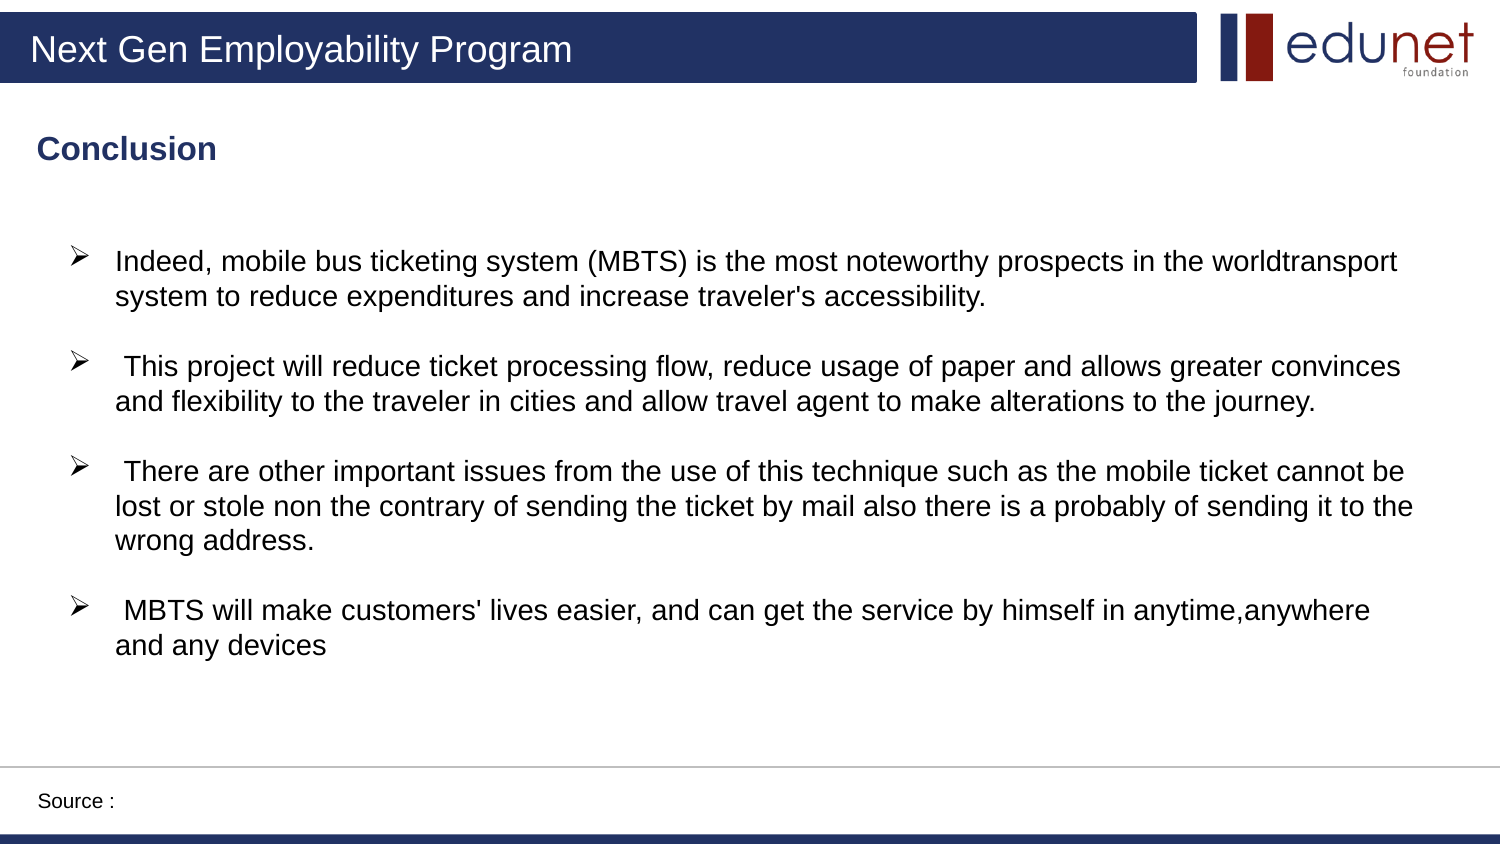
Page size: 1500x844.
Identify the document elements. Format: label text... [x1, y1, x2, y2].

text_box Source : [22, 773, 139, 826]
text_box Indeed, mobile bus ticketing system (MBTS) is the most noteworthy prospects in the worldtransport system to reduce expenditures and increase traveler's accessibility. This project will reduce ticket processing flow, reduce usage of paper and allows greater convinces and flexibility to the traveler in cities and allow travel agent to make alterations to the journey. There are other important issues from the use of this technique such as the mobile ticket cannot be lost or stole non the contrary of sending the ticket by mail also there is a probably of sending it to the wrong address. MBTS will make customers' lives easier, and can get the service by himself in anytime,anywhere and any devices [53, 234, 1432, 670]
picture [1279, 14, 1482, 83]
title Conclusion [21, 111, 504, 165]
